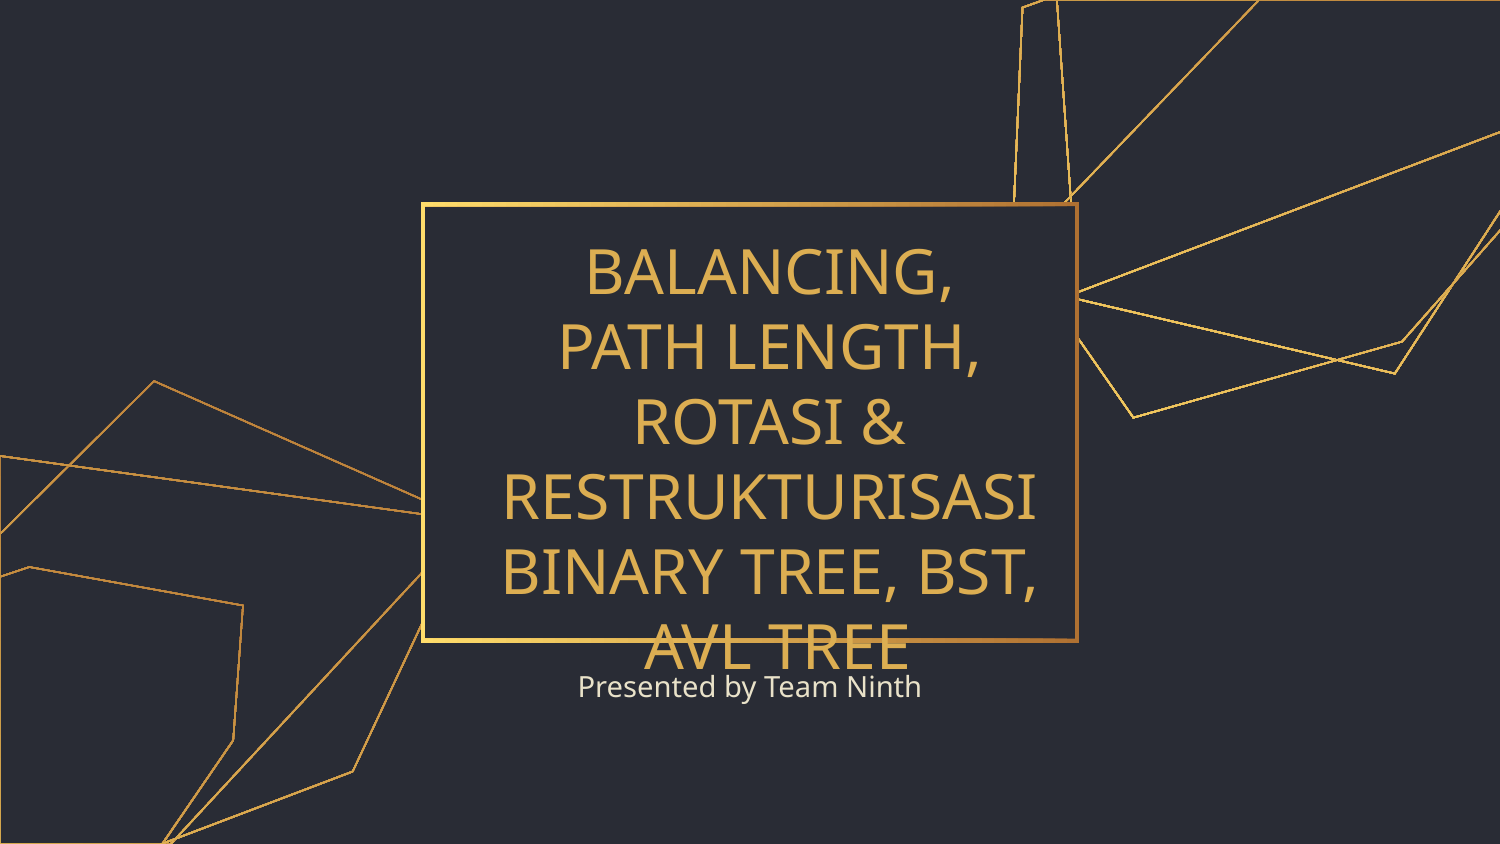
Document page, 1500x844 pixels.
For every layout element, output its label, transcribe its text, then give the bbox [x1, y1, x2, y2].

text_box BALANCING, PATH LENGTH, ROTASI & RESTRUKTURISASI BINARY TREE, BST, AVL TREE [483, 217, 1057, 697]
subtitle Presented by Team Ninth [336, 640, 1164, 730]
